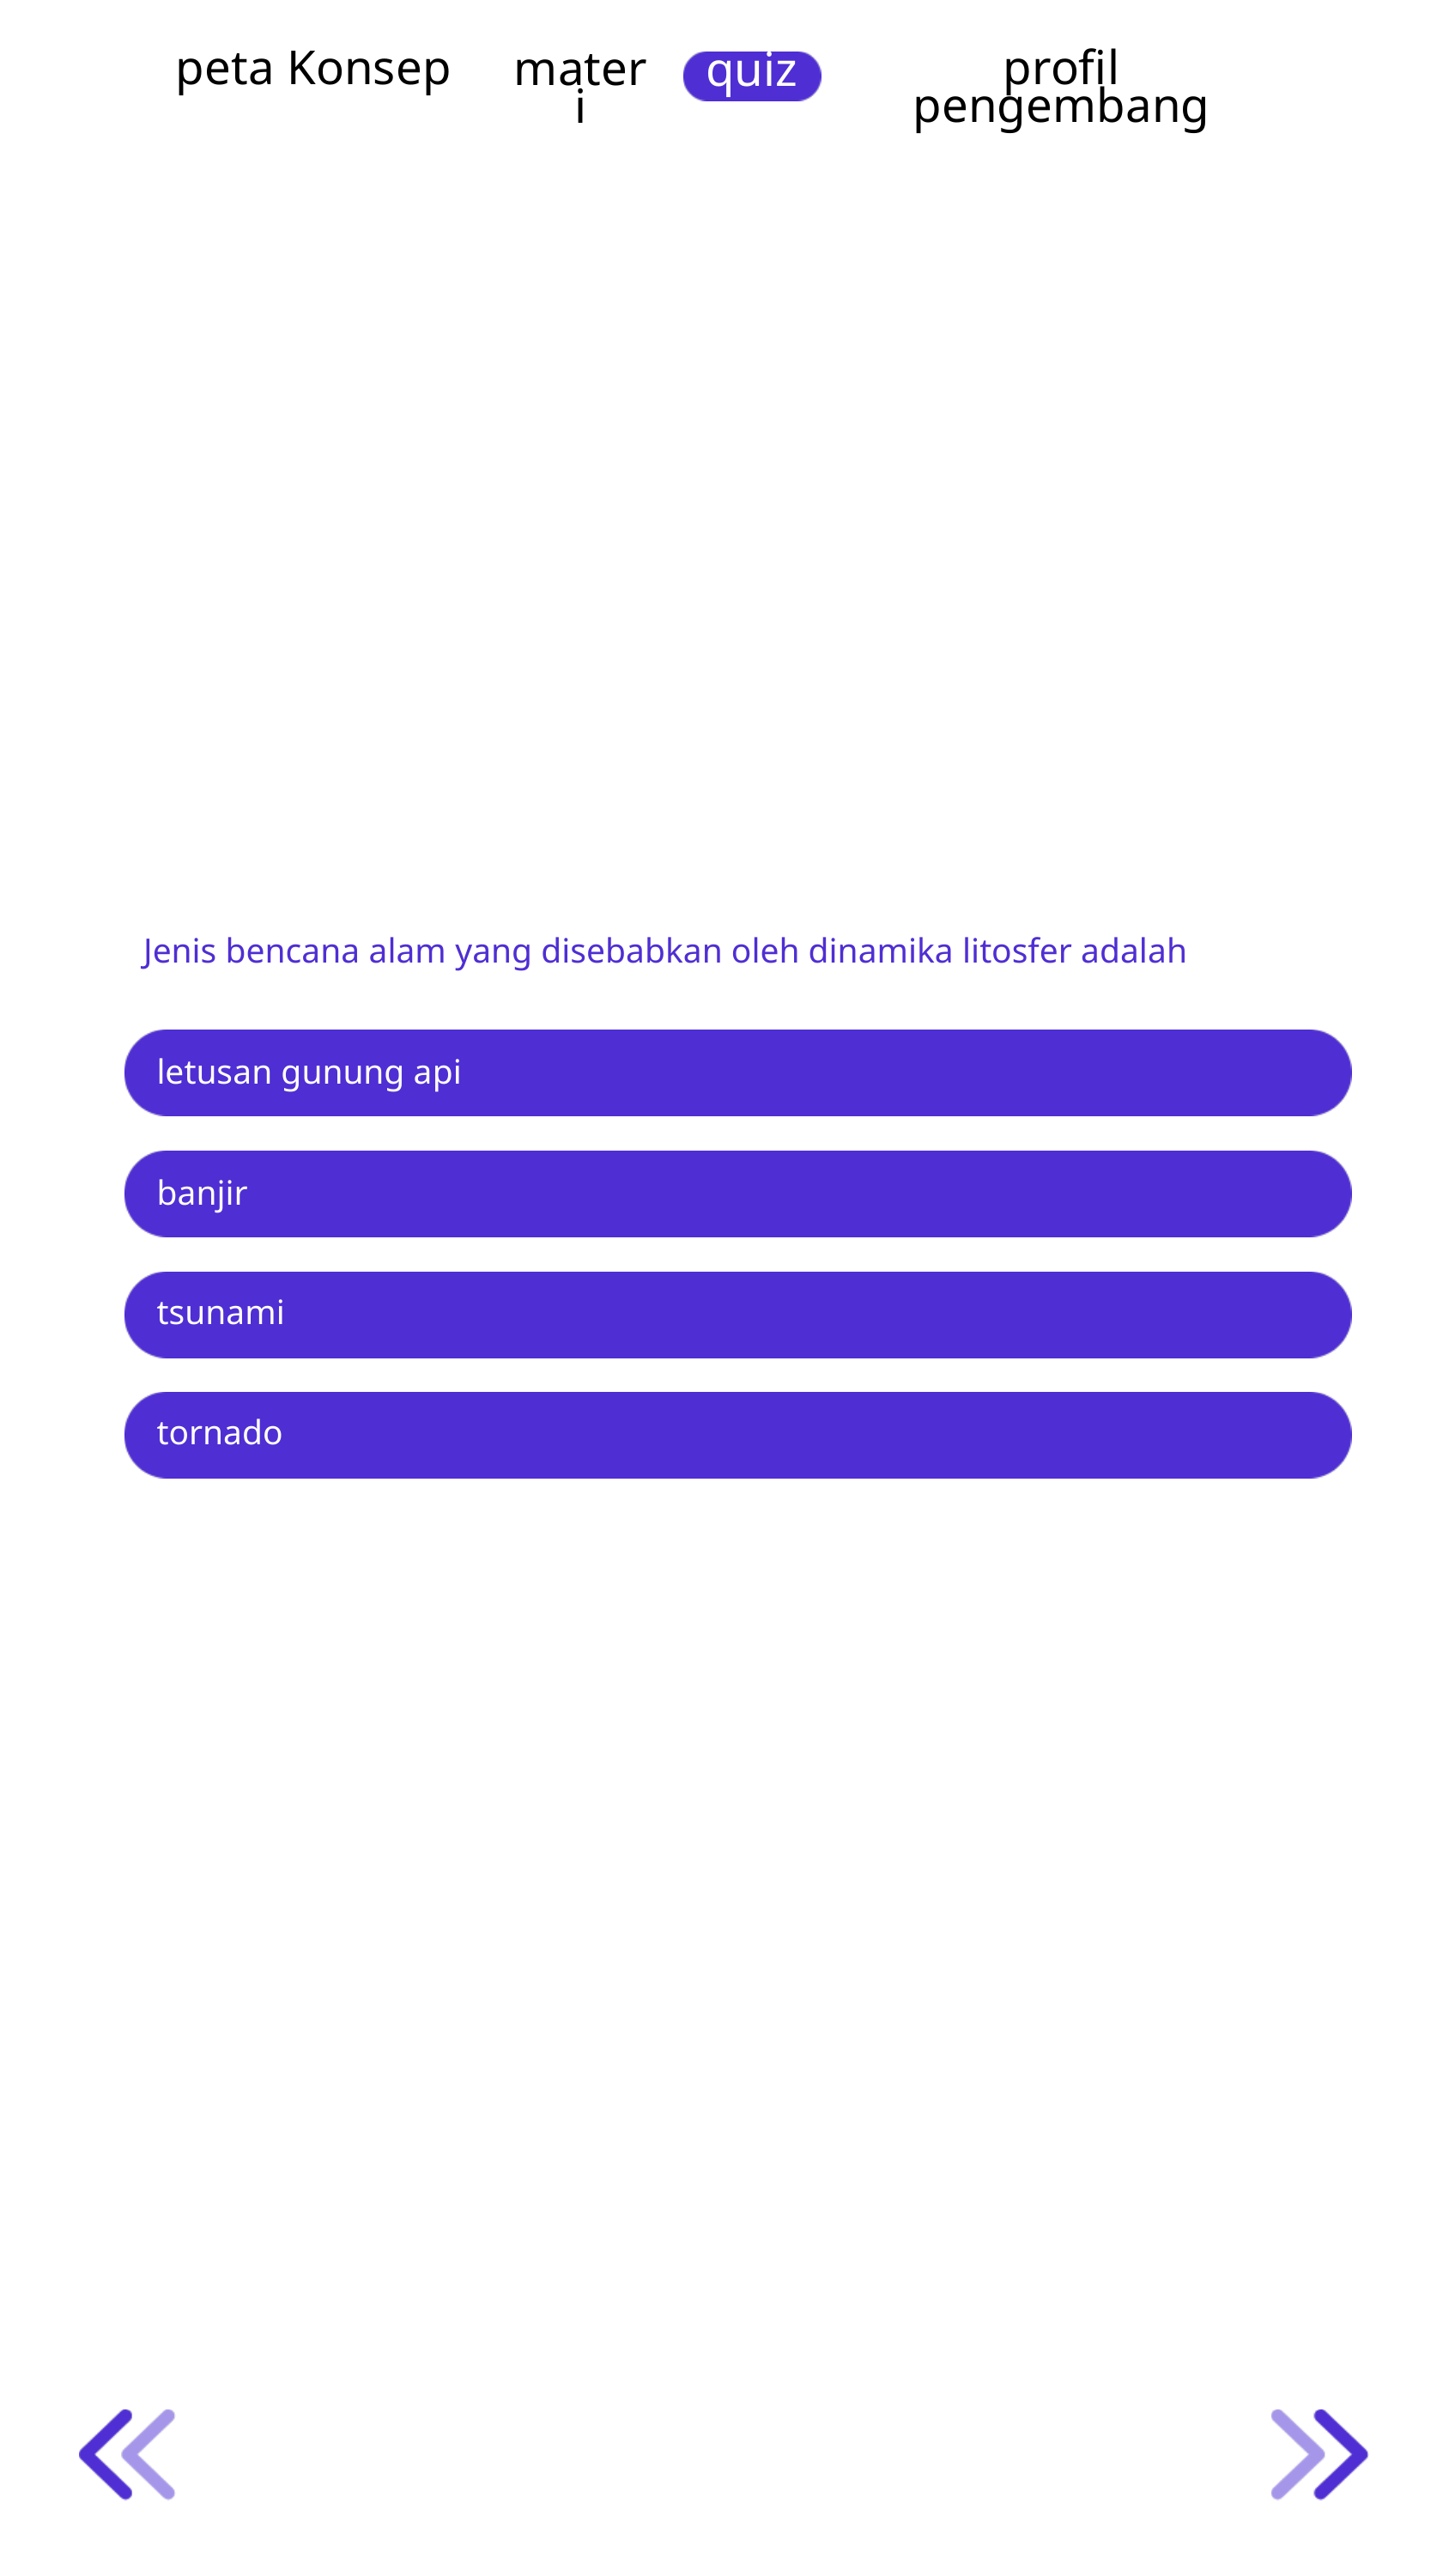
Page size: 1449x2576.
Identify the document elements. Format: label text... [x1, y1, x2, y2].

text_box materi [508, 58, 653, 95]
picture [683, 52, 822, 101]
text_box Jenis bencana alam yang disebabkan oleh dinamika litosfer adalah [143, 936, 1304, 970]
text_box profil pengembang [850, 56, 1273, 94]
text_box peta Konsep [173, 56, 455, 94]
picture [124, 1392, 1352, 1479]
picture [124, 1151, 1352, 1237]
picture [124, 1030, 1352, 1116]
picture [124, 1272, 1352, 1358]
picture [1271, 2409, 1369, 2500]
picture [79, 2409, 177, 2500]
